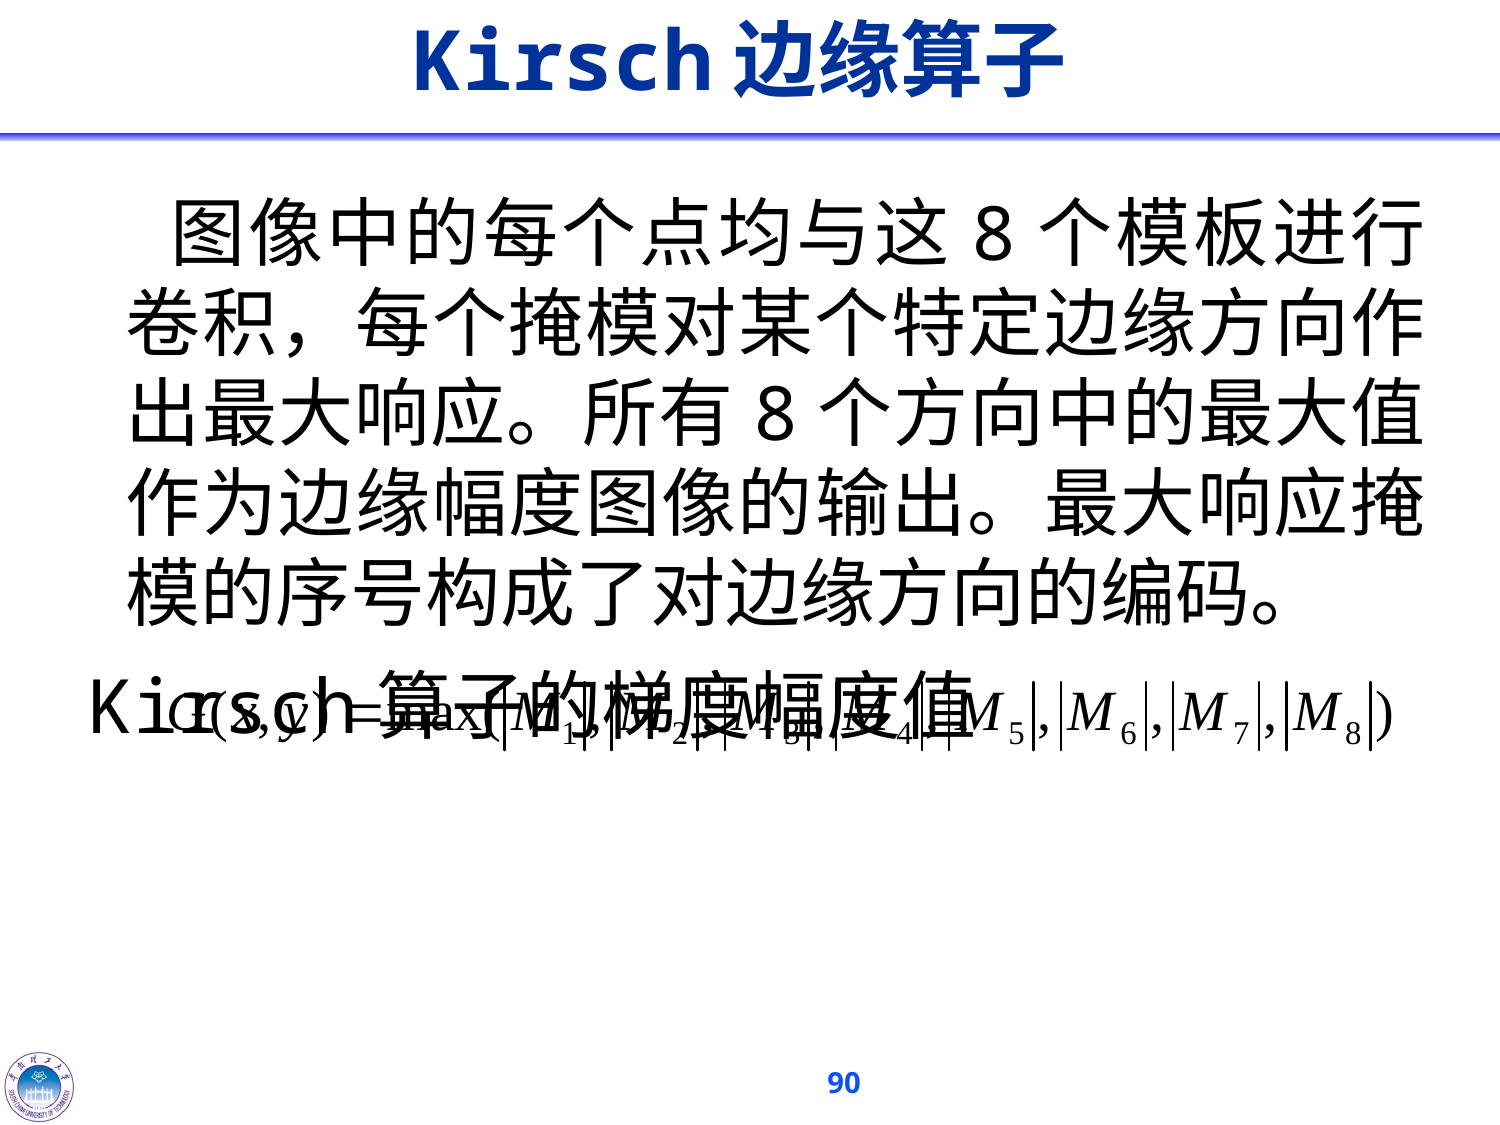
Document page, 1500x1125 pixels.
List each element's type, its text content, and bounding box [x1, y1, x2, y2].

title Kirsch边缘算子 [0, 9, 1500, 117]
picture [3, 1051, 75, 1123]
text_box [159, 668, 1406, 764]
list 图像中的每个点均与这8个模板进行卷积，每个掩模对某个特定边缘方向作出最大响应。所有8个方向中的最大值作为边缘幅度图像的输出。最大响应掩模的序号构成了对边缘方向的编码。 Kirsch算子的梯度幅度值 [73, 177, 1442, 1053]
